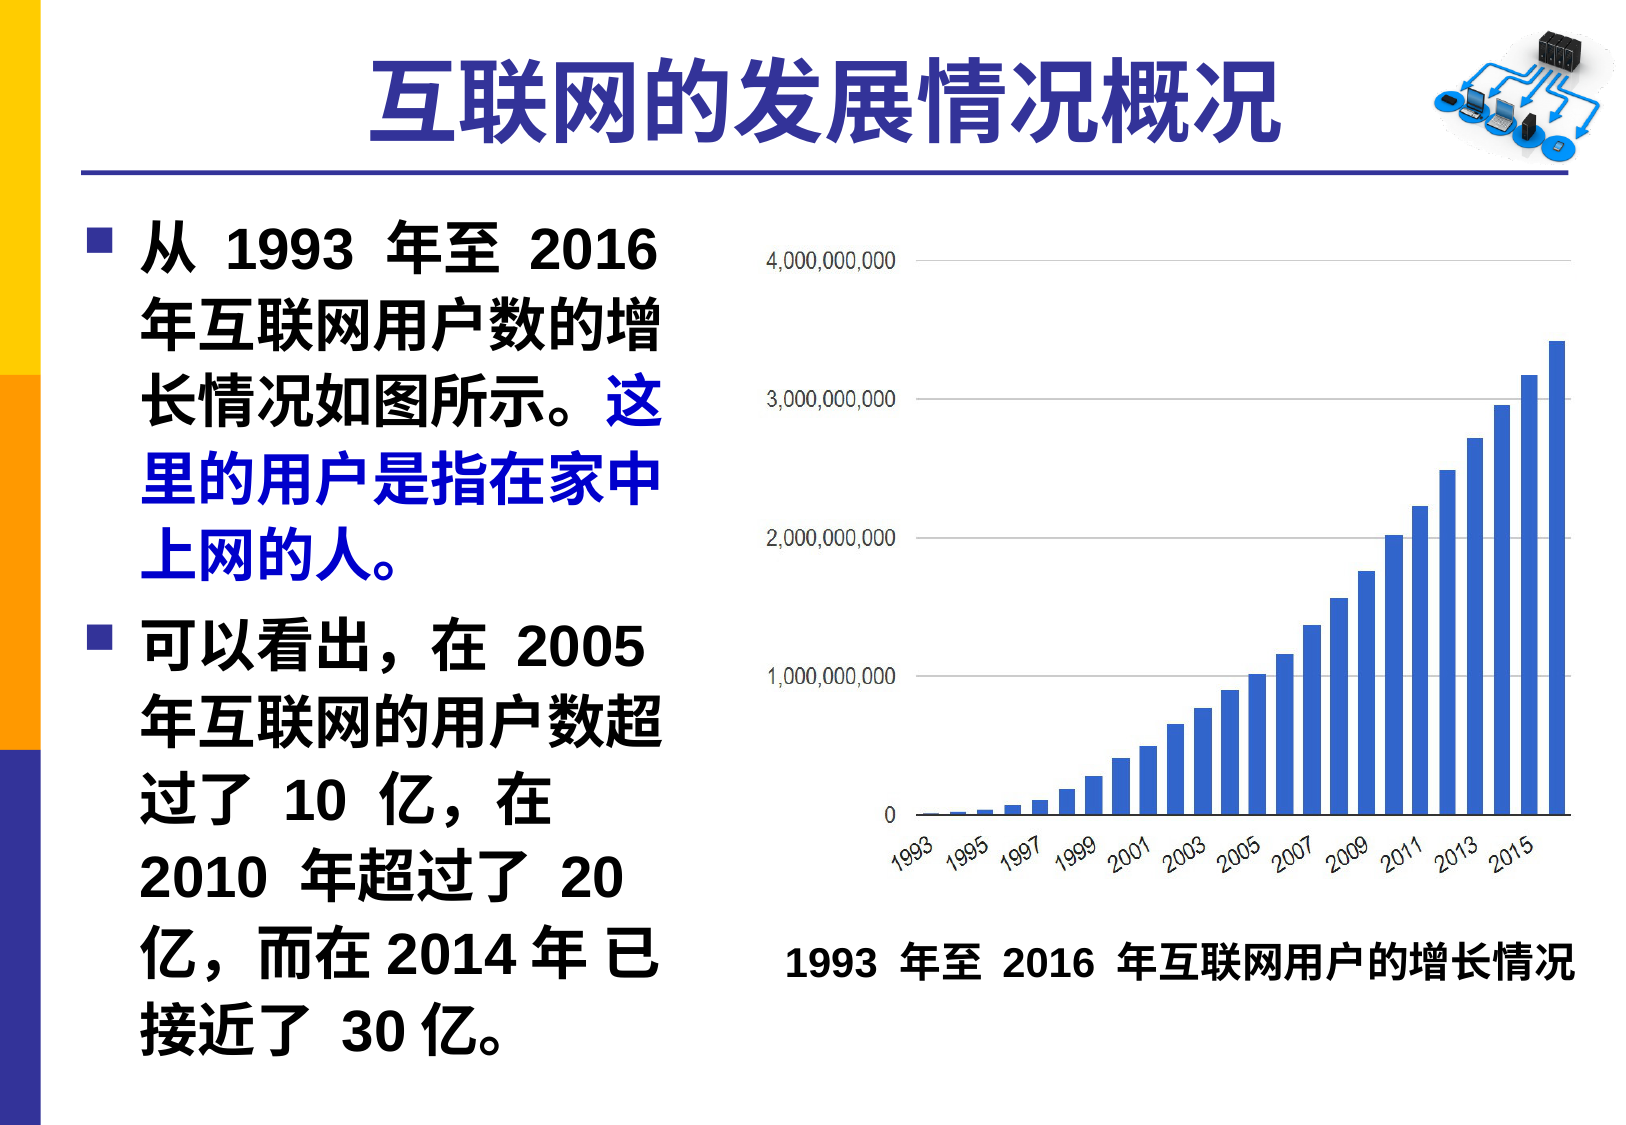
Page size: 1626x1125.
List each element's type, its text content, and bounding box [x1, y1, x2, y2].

picture [753, 243, 1577, 882]
picture [1431, 30, 1616, 165]
text_box 1993 年至 2016 年互联网用户的增长情况 [770, 928, 1591, 994]
title 互联网的发展情况概况 [81, 30, 1569, 161]
list 从 1993 年至 2016 年互联网用户数的增长情况如图所示。这里的用户是指在家中上网的人。 可以看出，在 2005 年互联网的用户数超过了 10 亿，在 2010 年超过了 20 亿，而在2014年 已接近了 30亿。 [68, 196, 721, 1006]
